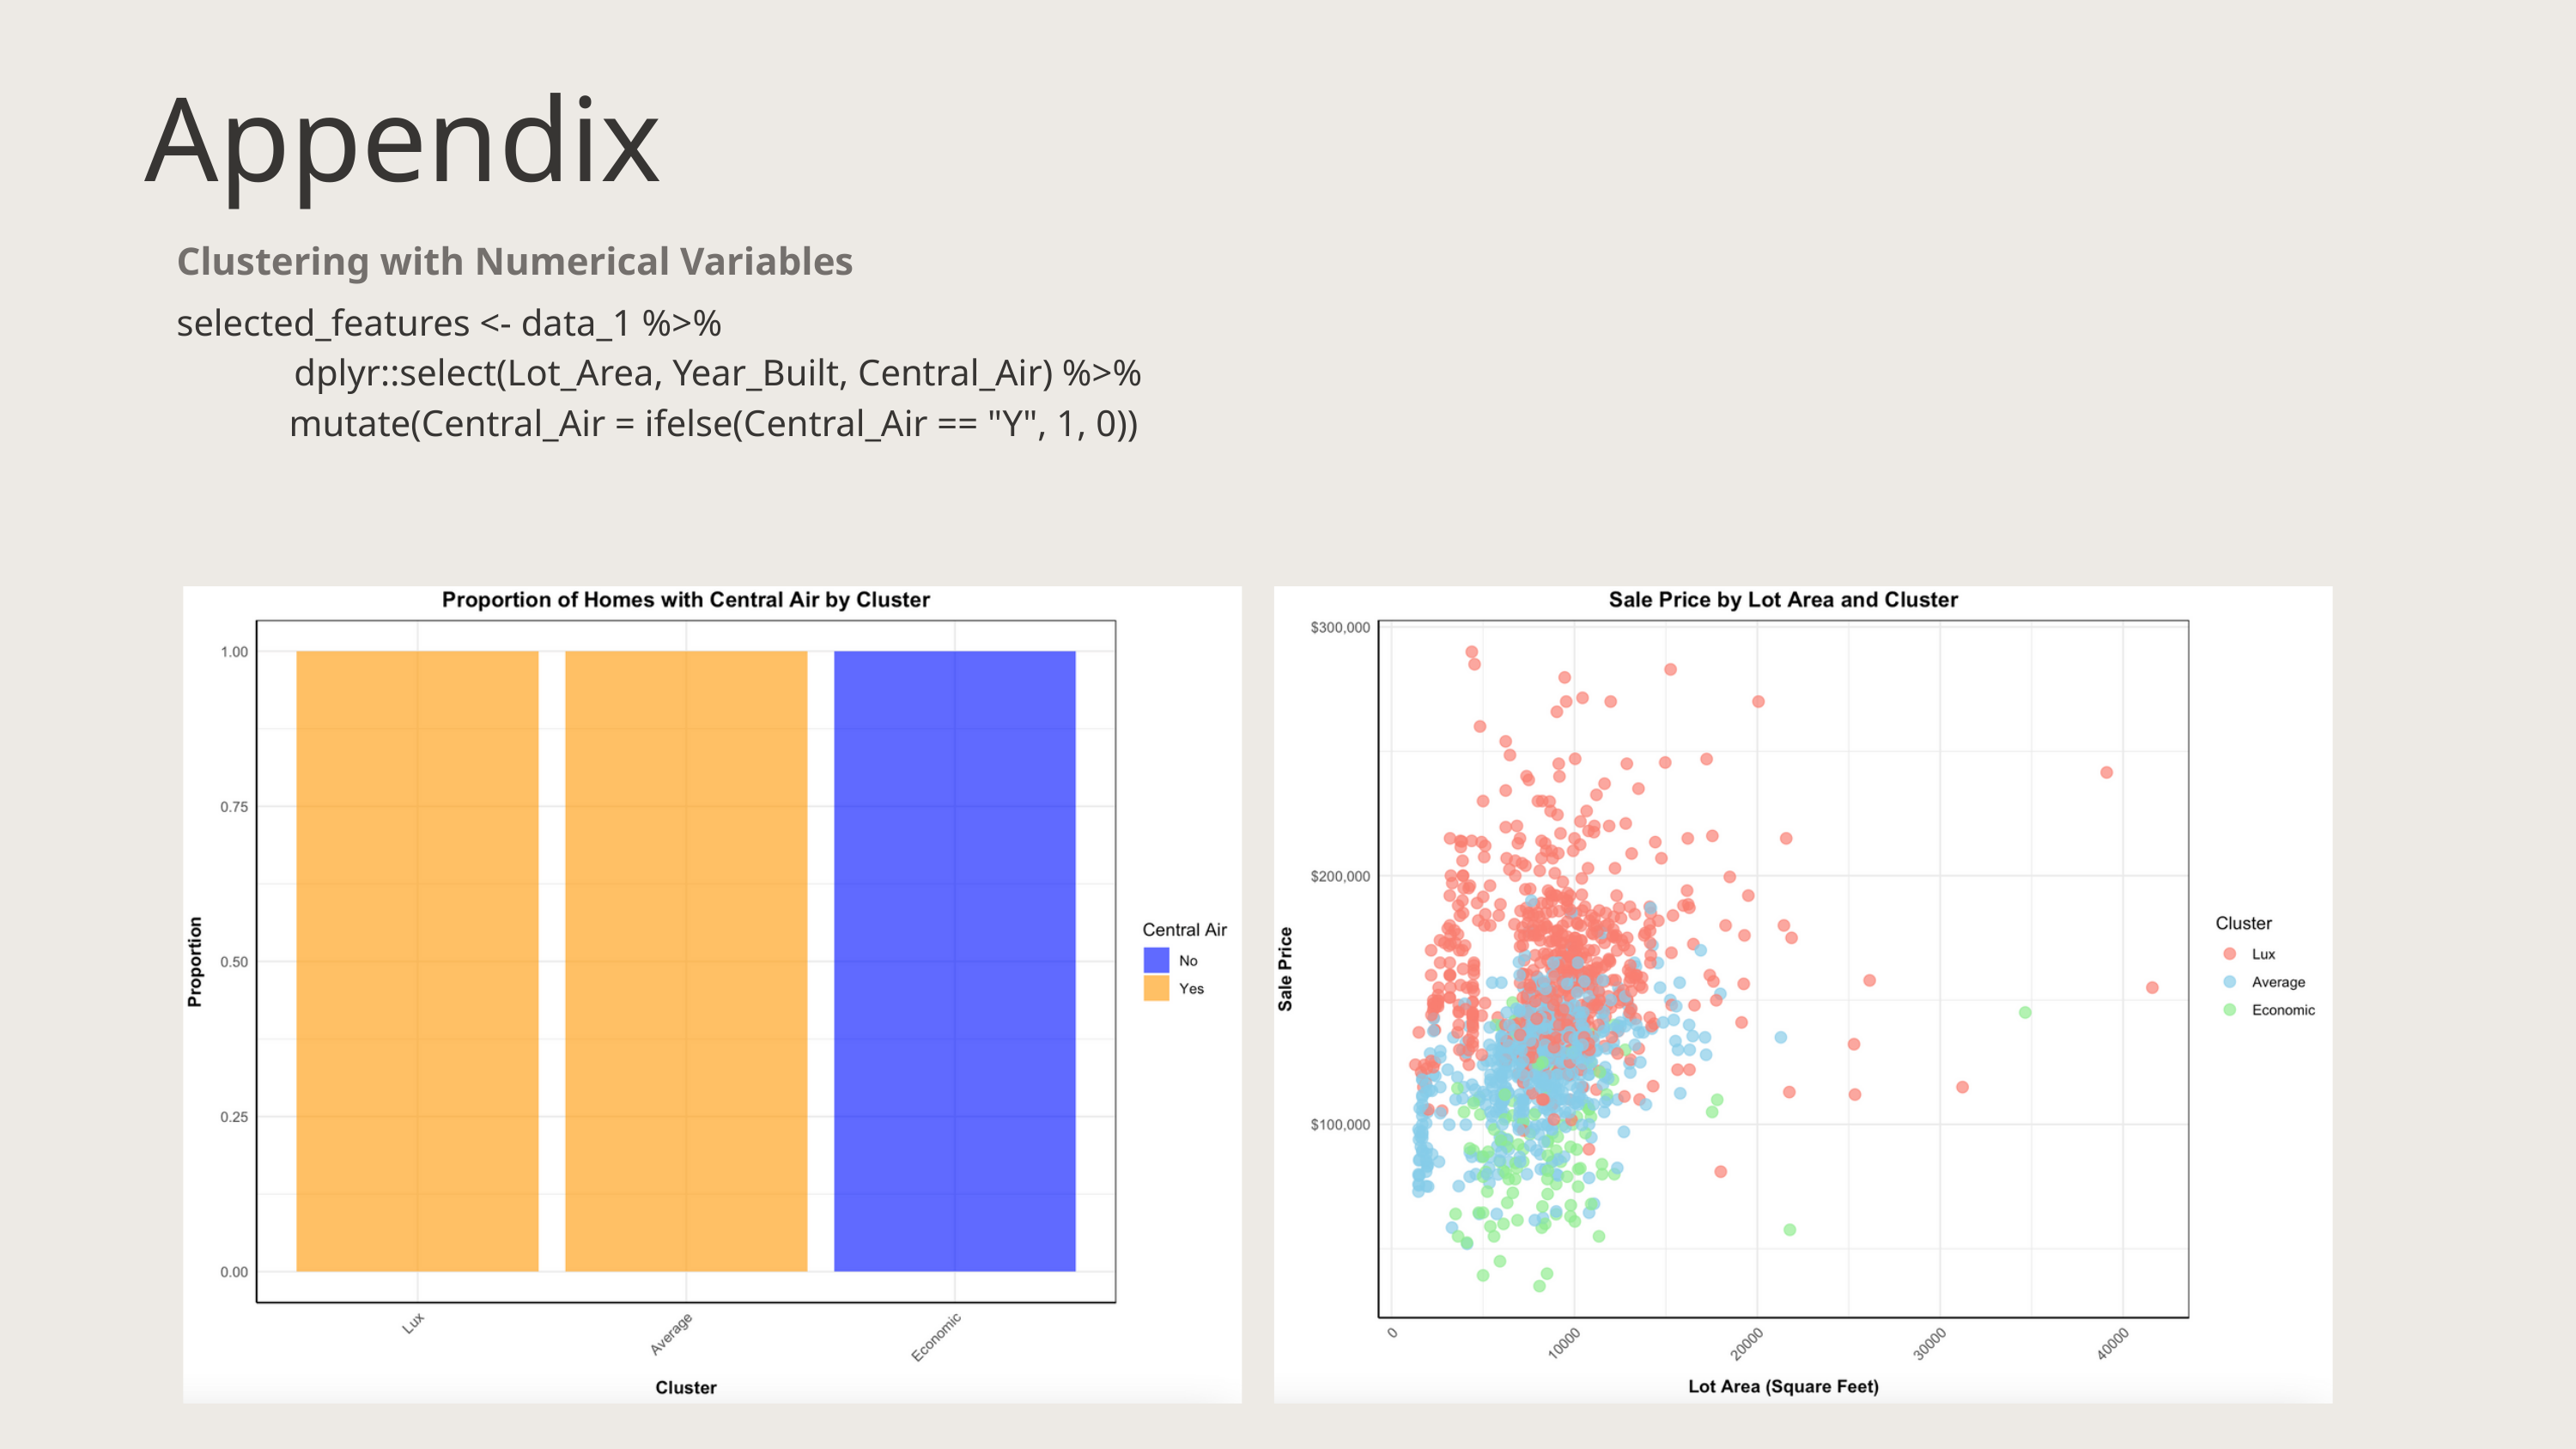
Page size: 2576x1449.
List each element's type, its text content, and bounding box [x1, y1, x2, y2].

text_box selected_features <- data_1 %>% dplyr::select(Lot_Area, Year_Built, Central_Air) %>% mutate(Central_Air = ifelse(Central_Air == "Y", 1, 0)) [176, 293, 1242, 444]
text_box Appendix [144, 65, 718, 206]
text_box [183, 586, 1242, 1404]
text_box Clustering with Numerical Variables [176, 222, 995, 283]
text_box [1273, 586, 2333, 1404]
